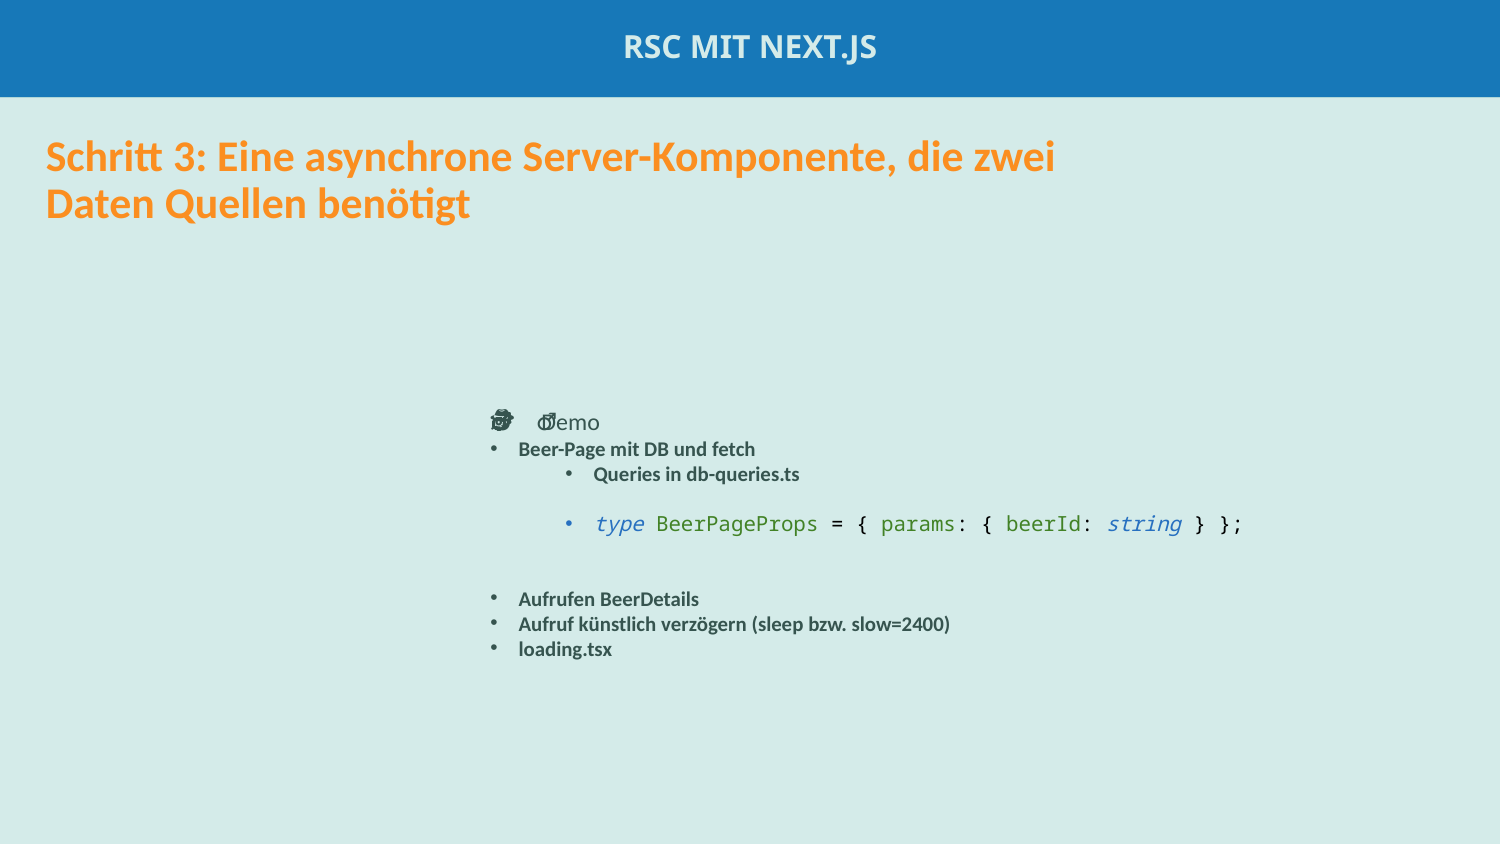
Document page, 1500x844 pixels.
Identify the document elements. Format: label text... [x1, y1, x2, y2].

text_box 🕵️‍♂️ Demo Beer-Page mit DB und fetch Queries in db-queries.ts type BeerPageProps = { params: { beerId: string } }; Aufrufen BeerDetails Aufruf künstlich verzögern (sleep bzw. slow=2400) loading.tsx [475, 399, 1326, 668]
text_box RSC mit Next.js [0, 0, 1500, 98]
list Schritt 3: Eine asynchrone Server-Komponente, die zwei Daten Quellen benötigt [30, 126, 1121, 782]
